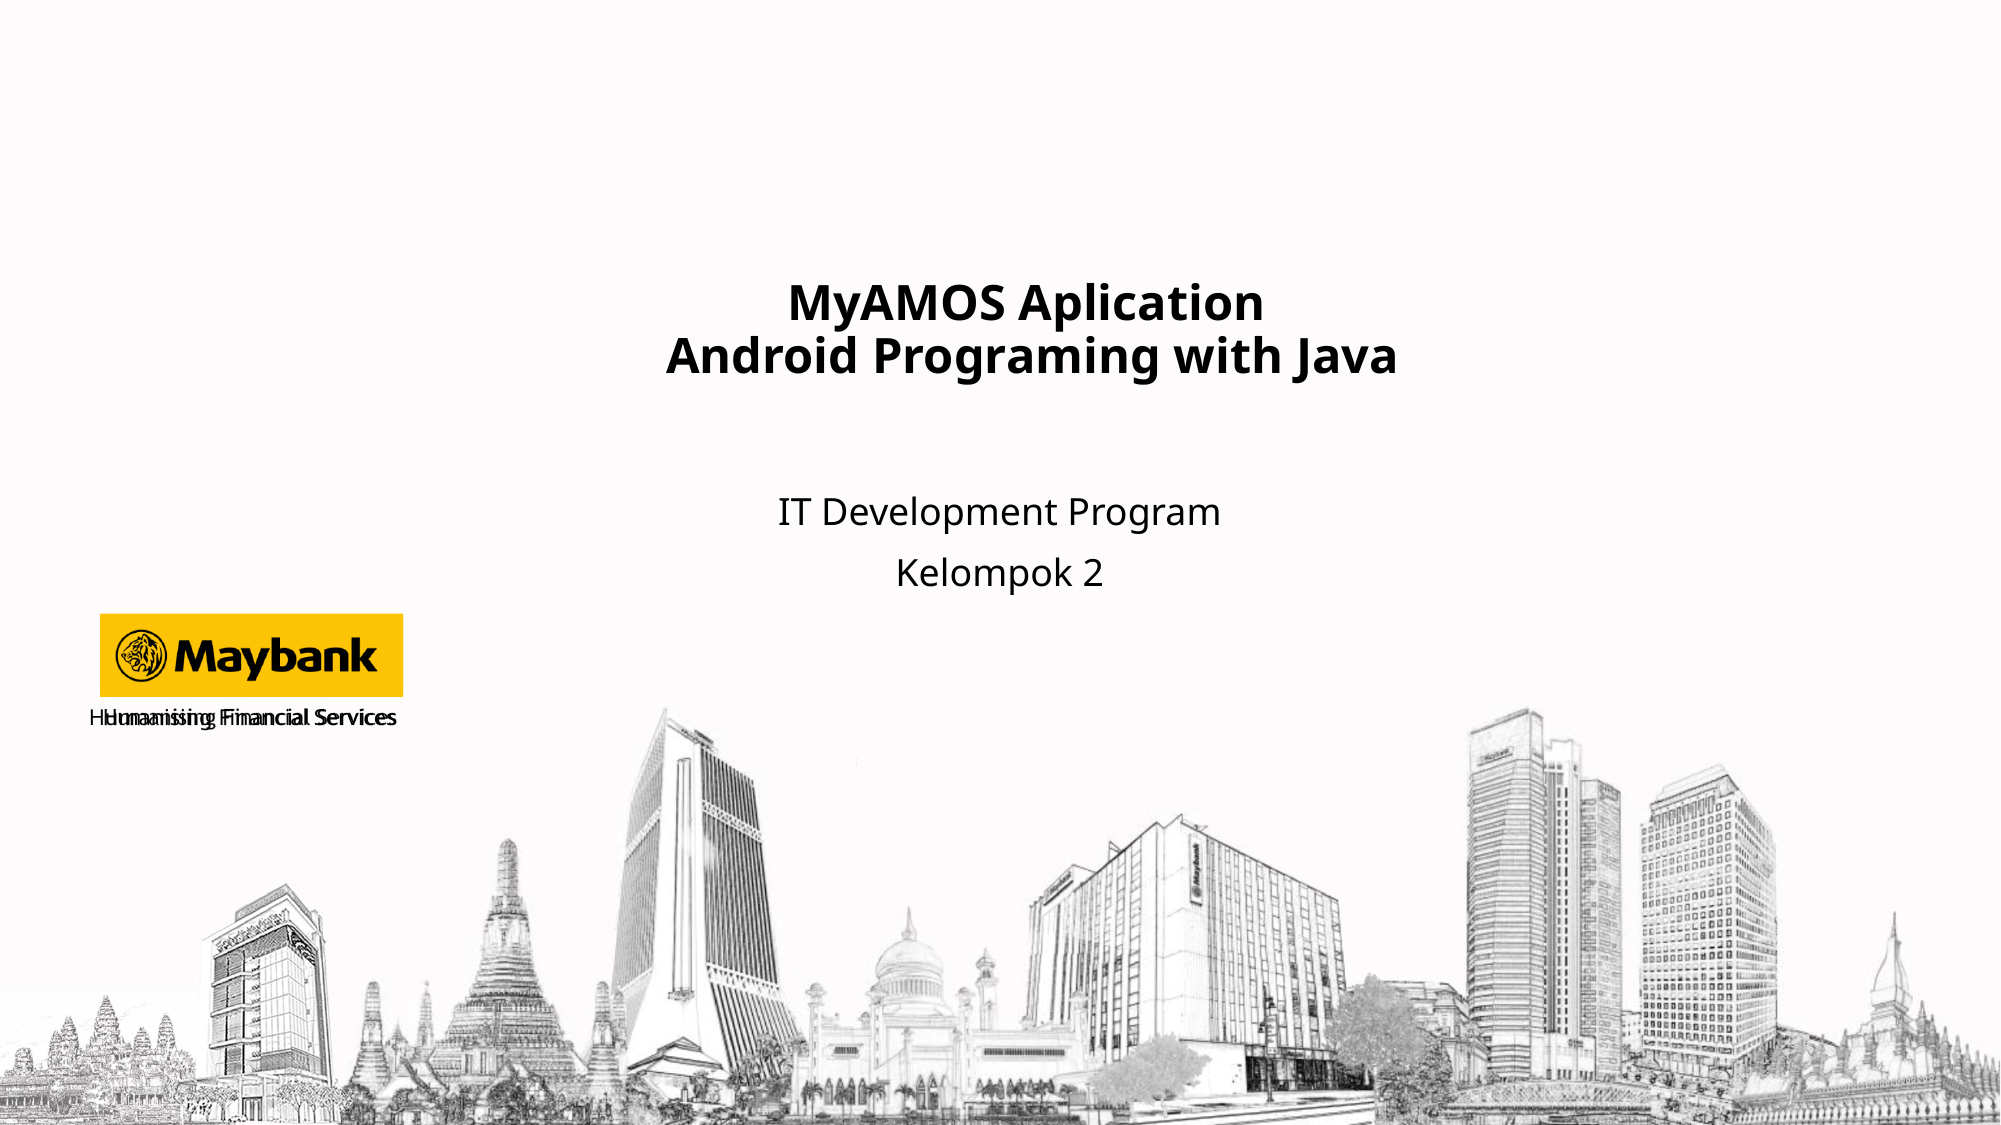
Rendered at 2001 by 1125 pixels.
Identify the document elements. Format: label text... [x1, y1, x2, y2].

picture [0, 0, 2001, 1125]
title MyAMOS Aplication Android Programing with Java [197, 270, 1868, 392]
subtitle IT Development Program Kelompok 2 [252, 485, 1748, 581]
